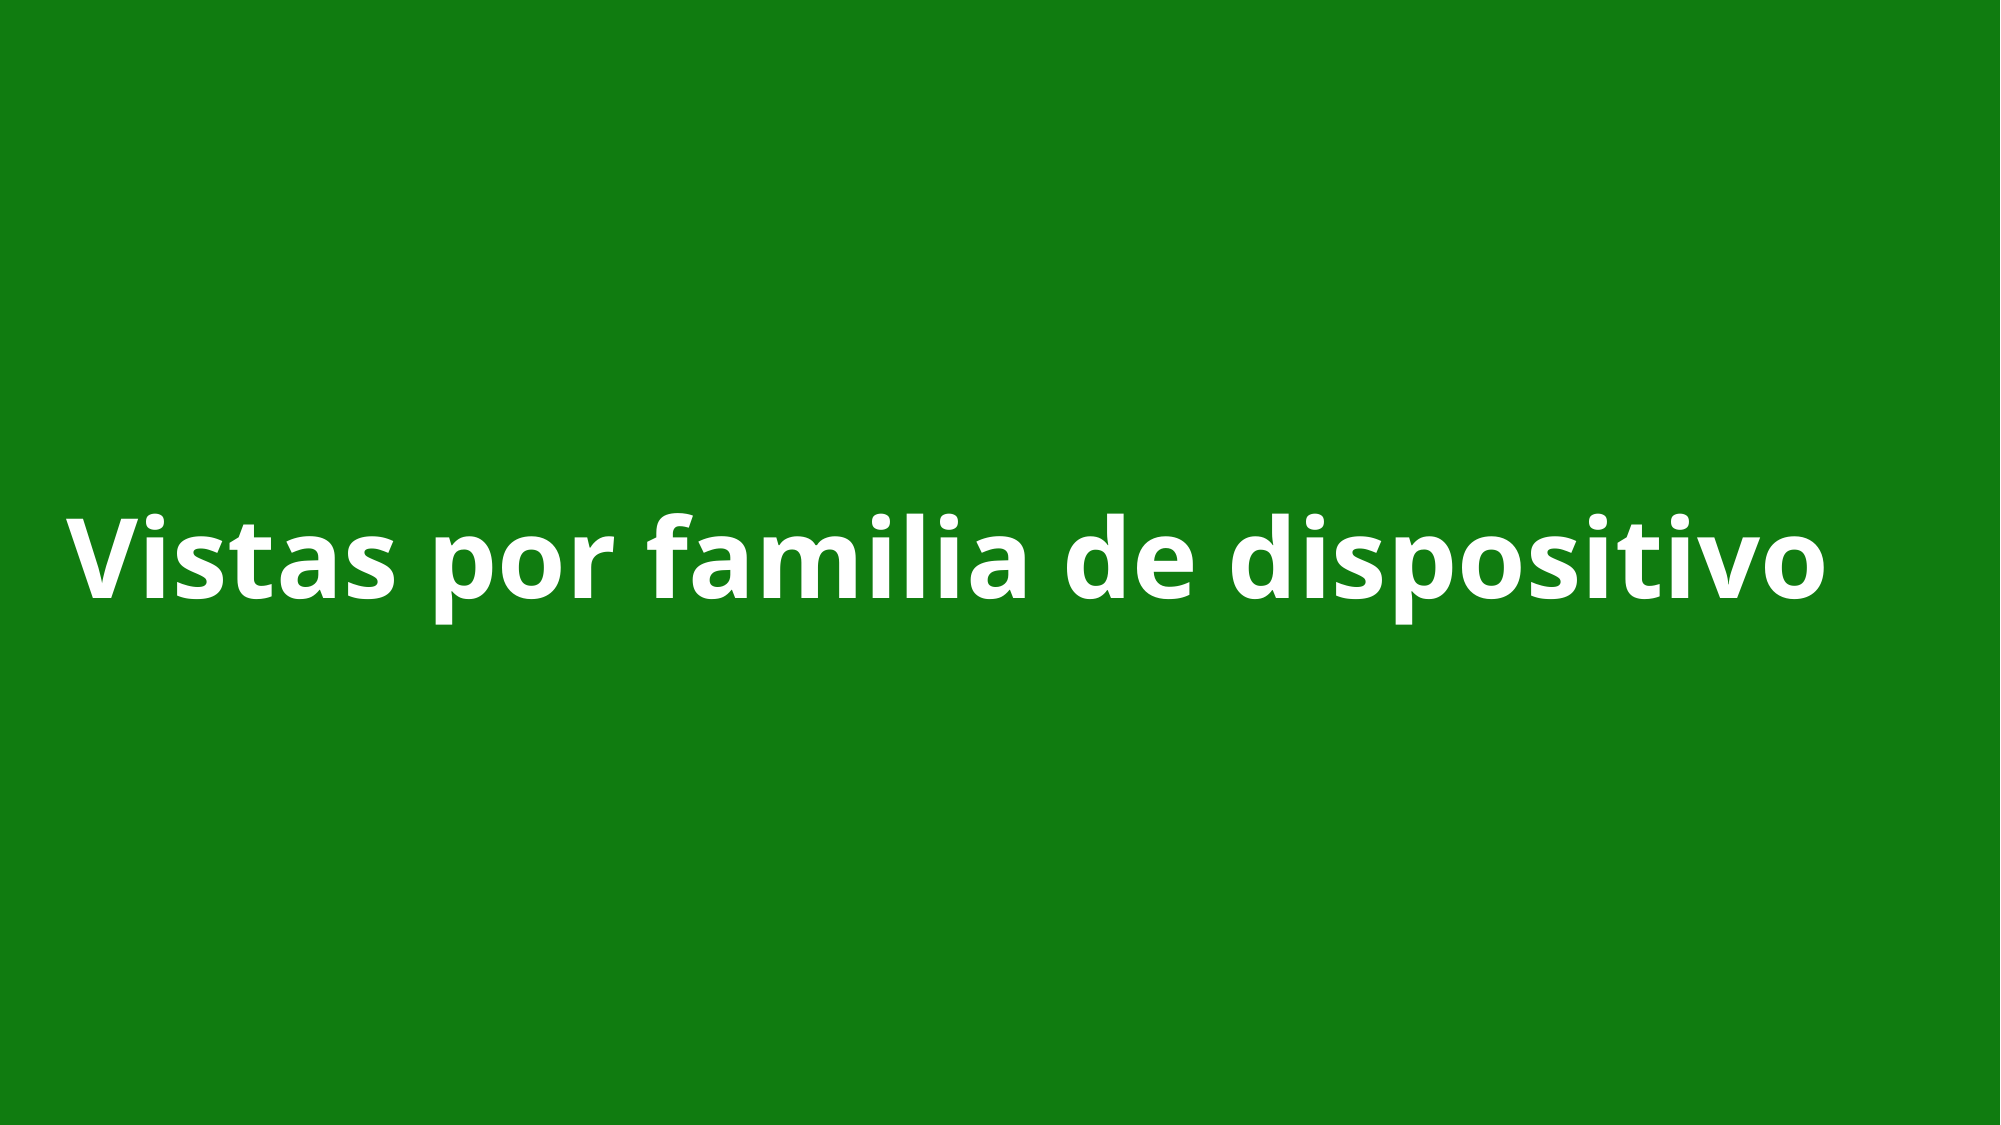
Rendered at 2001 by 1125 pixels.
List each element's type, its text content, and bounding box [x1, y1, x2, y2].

title Vistas por familia de dispositivo [44, 483, 1954, 642]
